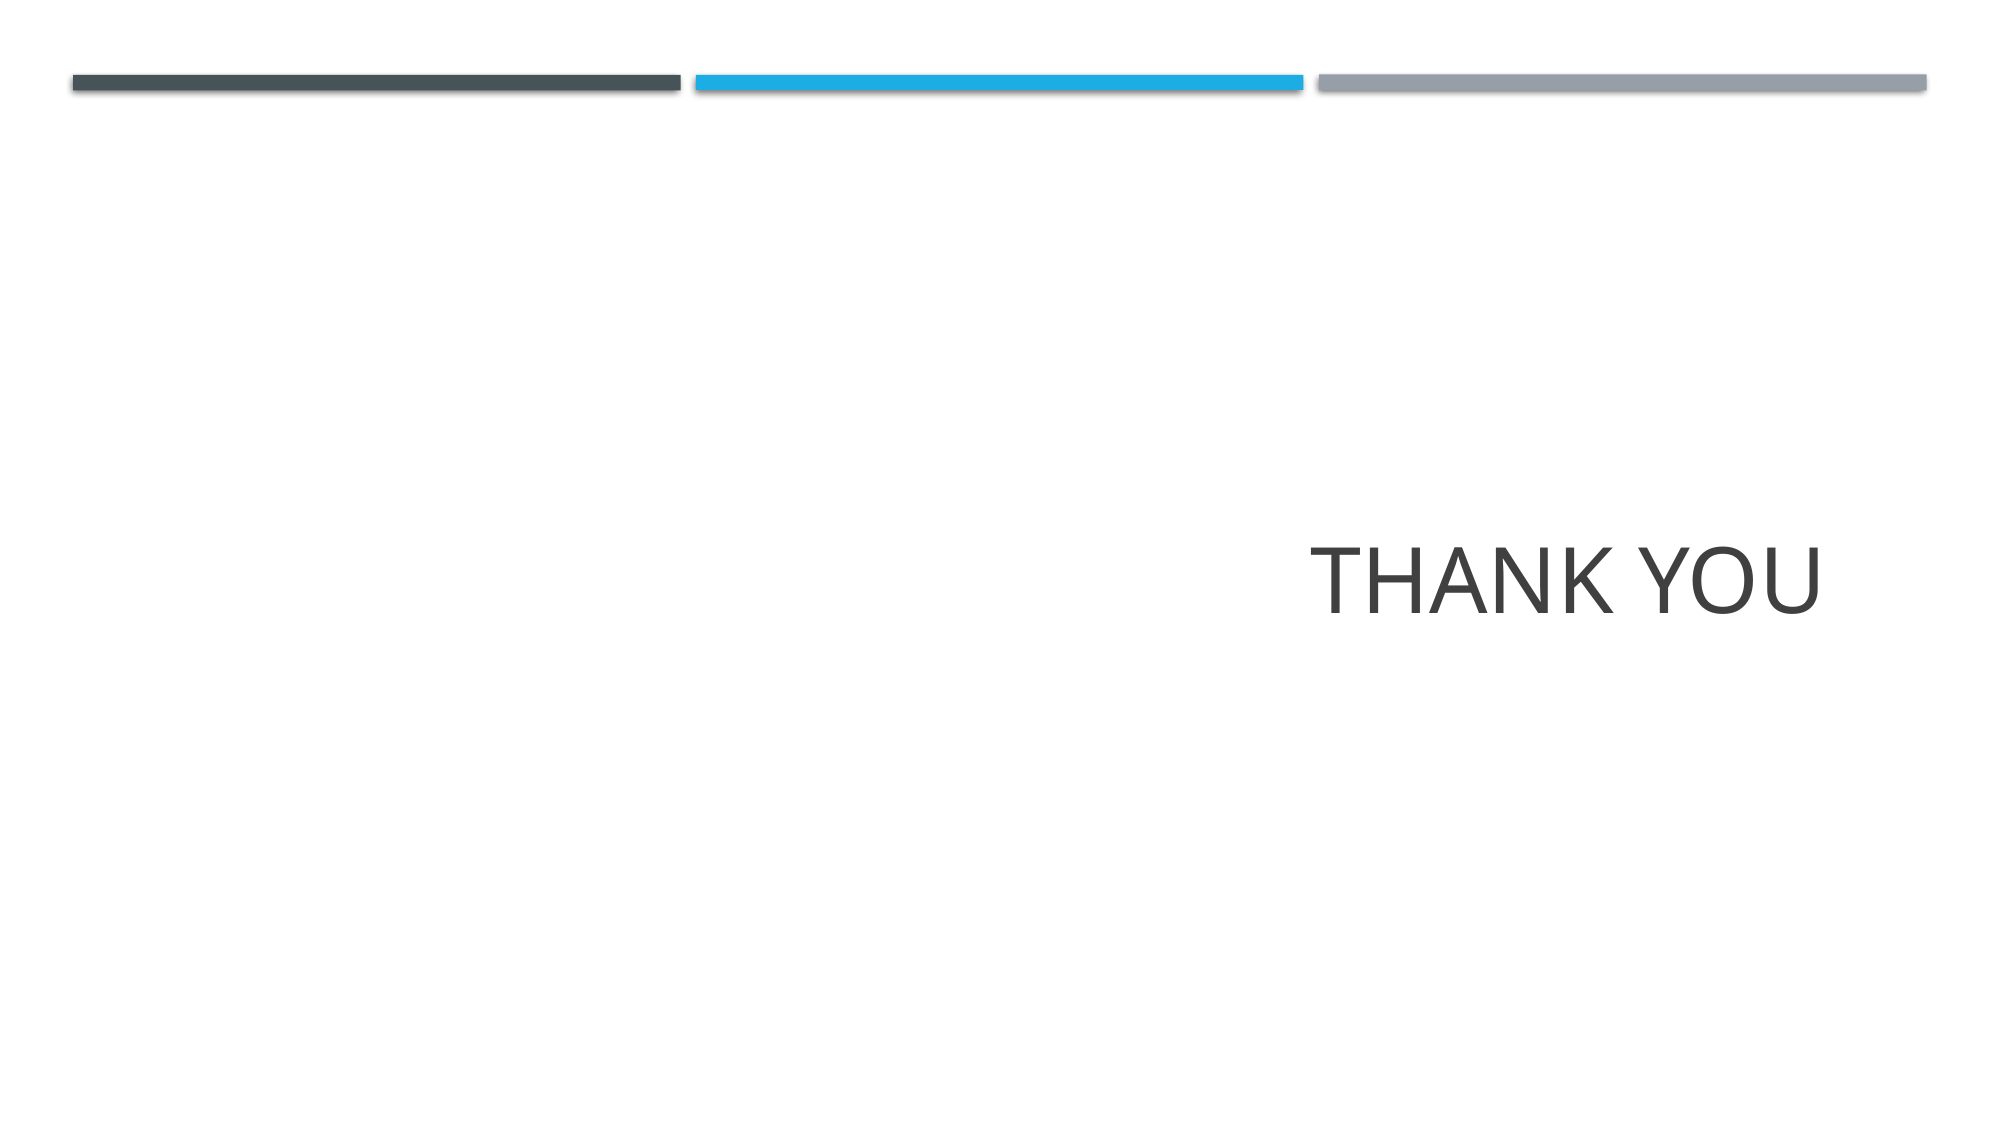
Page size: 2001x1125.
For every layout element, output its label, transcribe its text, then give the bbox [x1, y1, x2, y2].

title Thank you [95, 444, 1905, 640]
